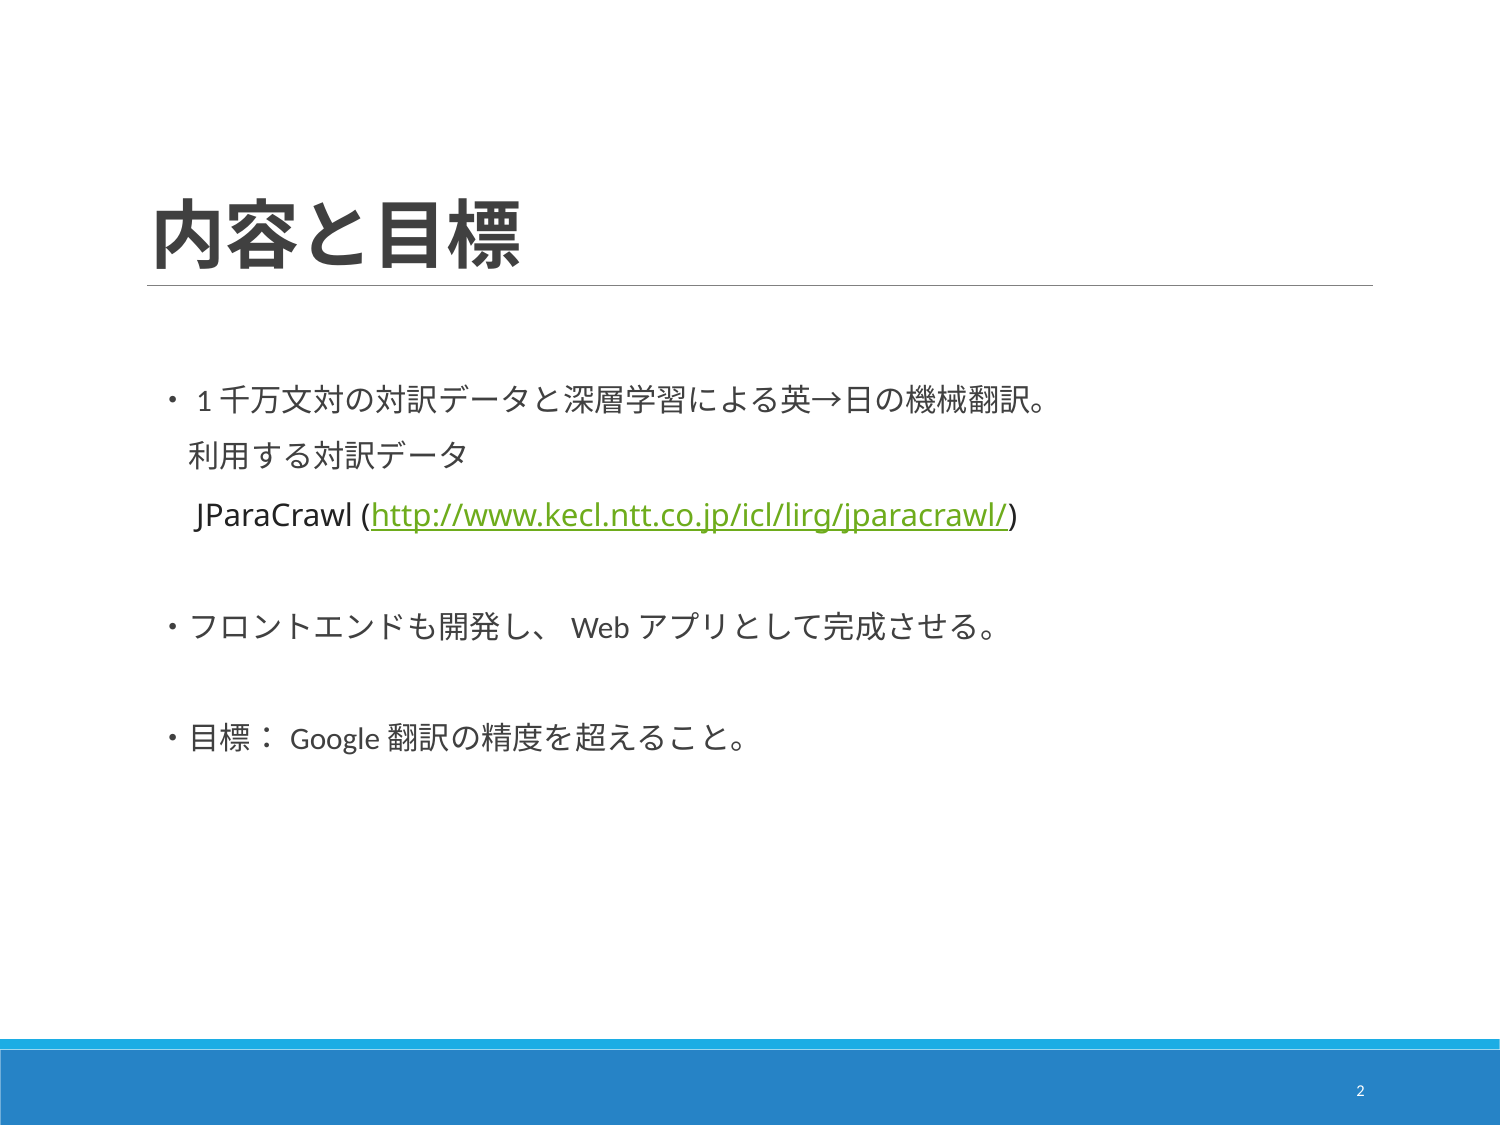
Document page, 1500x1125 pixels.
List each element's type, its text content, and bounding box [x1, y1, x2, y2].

list ・1千万文対の対訳データと深層学習による英→日の機械翻訳。 利用する対訳データ JParaCrawl (http://www.kecl.ntt.co.jp/icl/lirg/jparacrawl/) ・フロントエンドも開発し、Webアプリとして完成させる。 ・目標：Google翻訳の精度を超えること。 [135, 378, 1373, 874]
title 内容と目標 [135, 47, 1373, 285]
slide_number 1 [1218, 1059, 1380, 1120]
